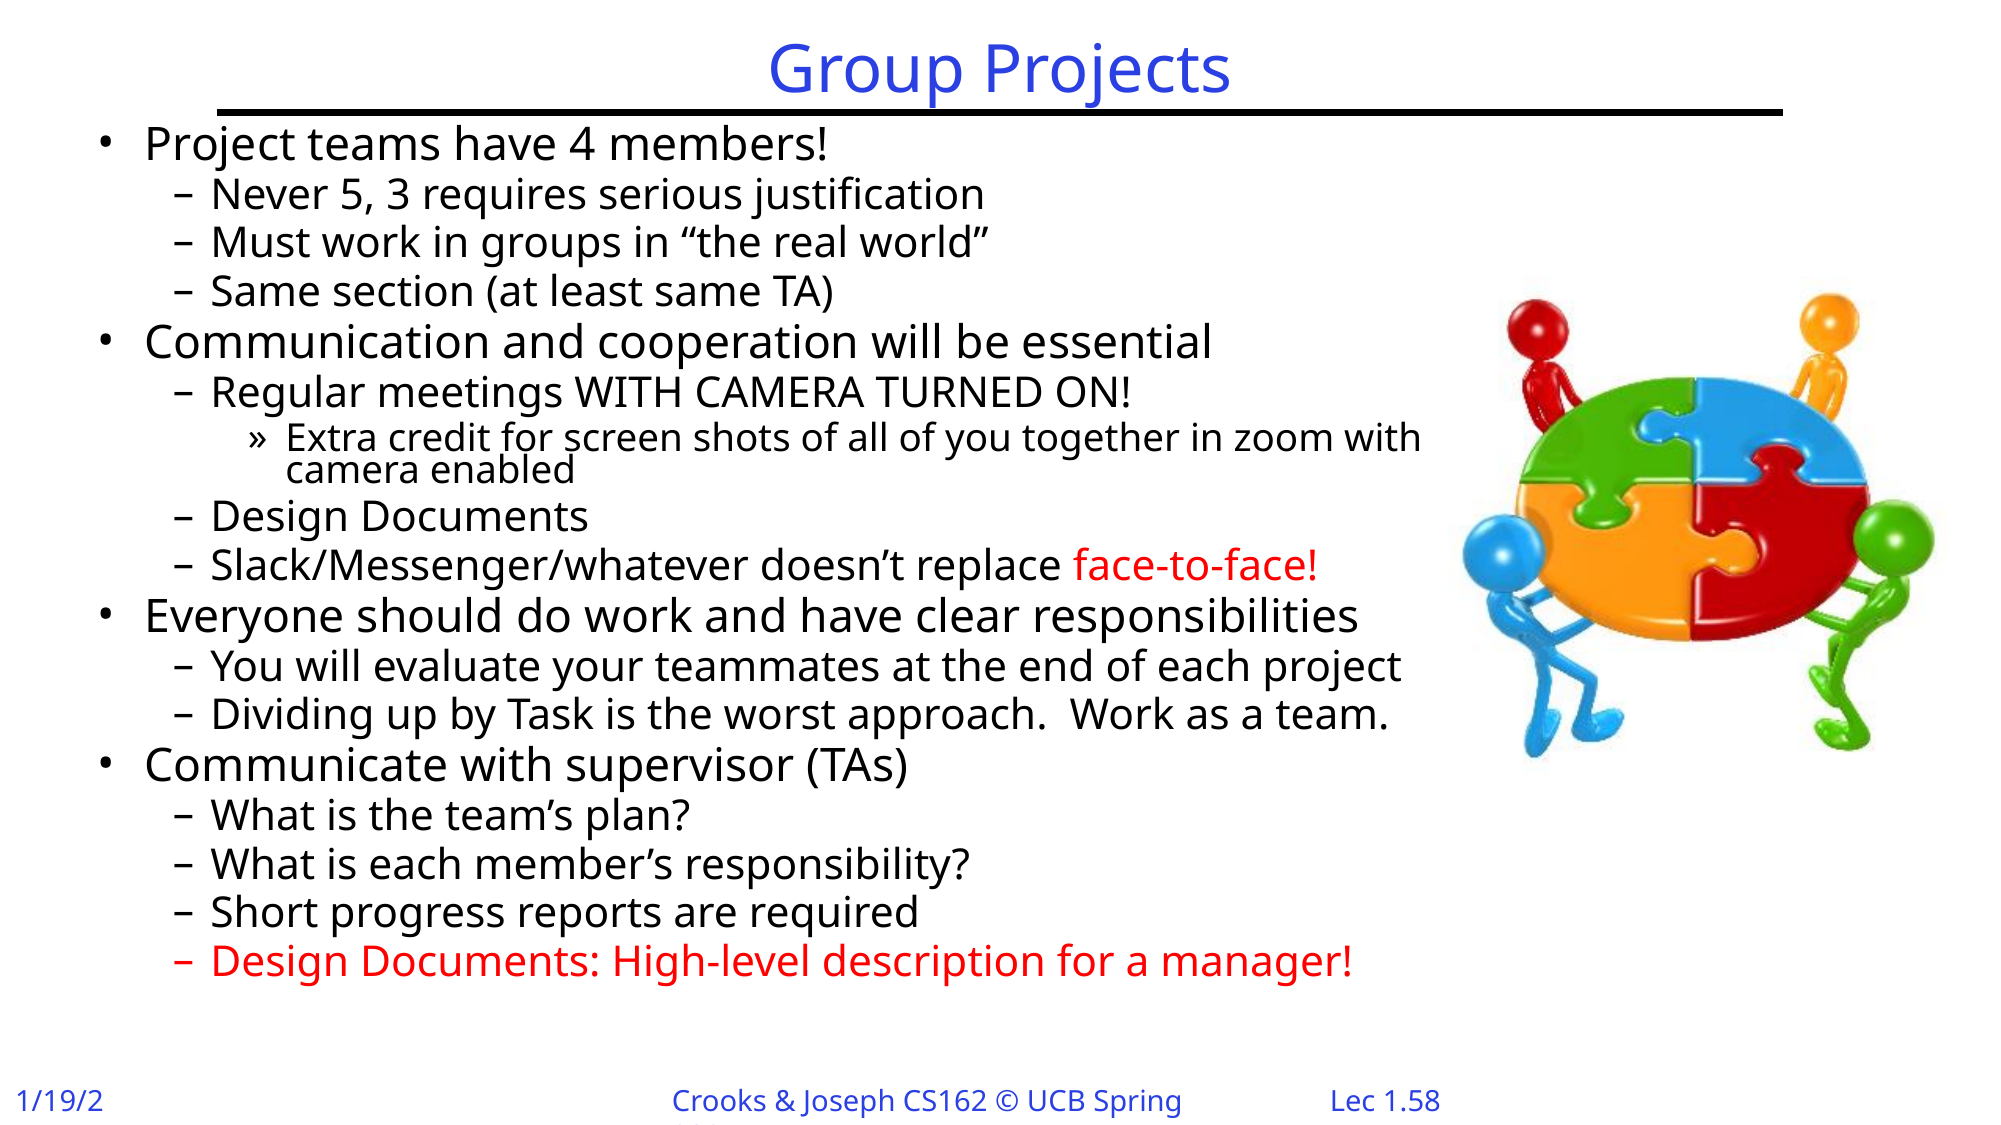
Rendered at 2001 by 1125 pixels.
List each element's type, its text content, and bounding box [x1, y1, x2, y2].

title Group Projects [413, 31, 1588, 125]
picture [1449, 276, 1949, 776]
list Project teams have 4 members! Never 5, 3 requires serious justification Must work in groups in “the real world” Same section (at least same TA) Communication and cooperation will be essential Regular meetings WITH CAMERA TURNED ON! Extra credit for screen shots of all of you together in zoom with camera enabled Design Documents Slack/Messenger/whatever doesn’t replace face-to-face! Everyone should do work and have clear responsibilities You will evaluate your teammates at the end of each project Dividing up by Task is the worst approach. Work as a team. Communicate with supervisor (TAs) What is the team’s plan? What is each member’s responsibility? Short progress reports are required Design Documents: High-level description for a manager! [87, 125, 1863, 1094]
